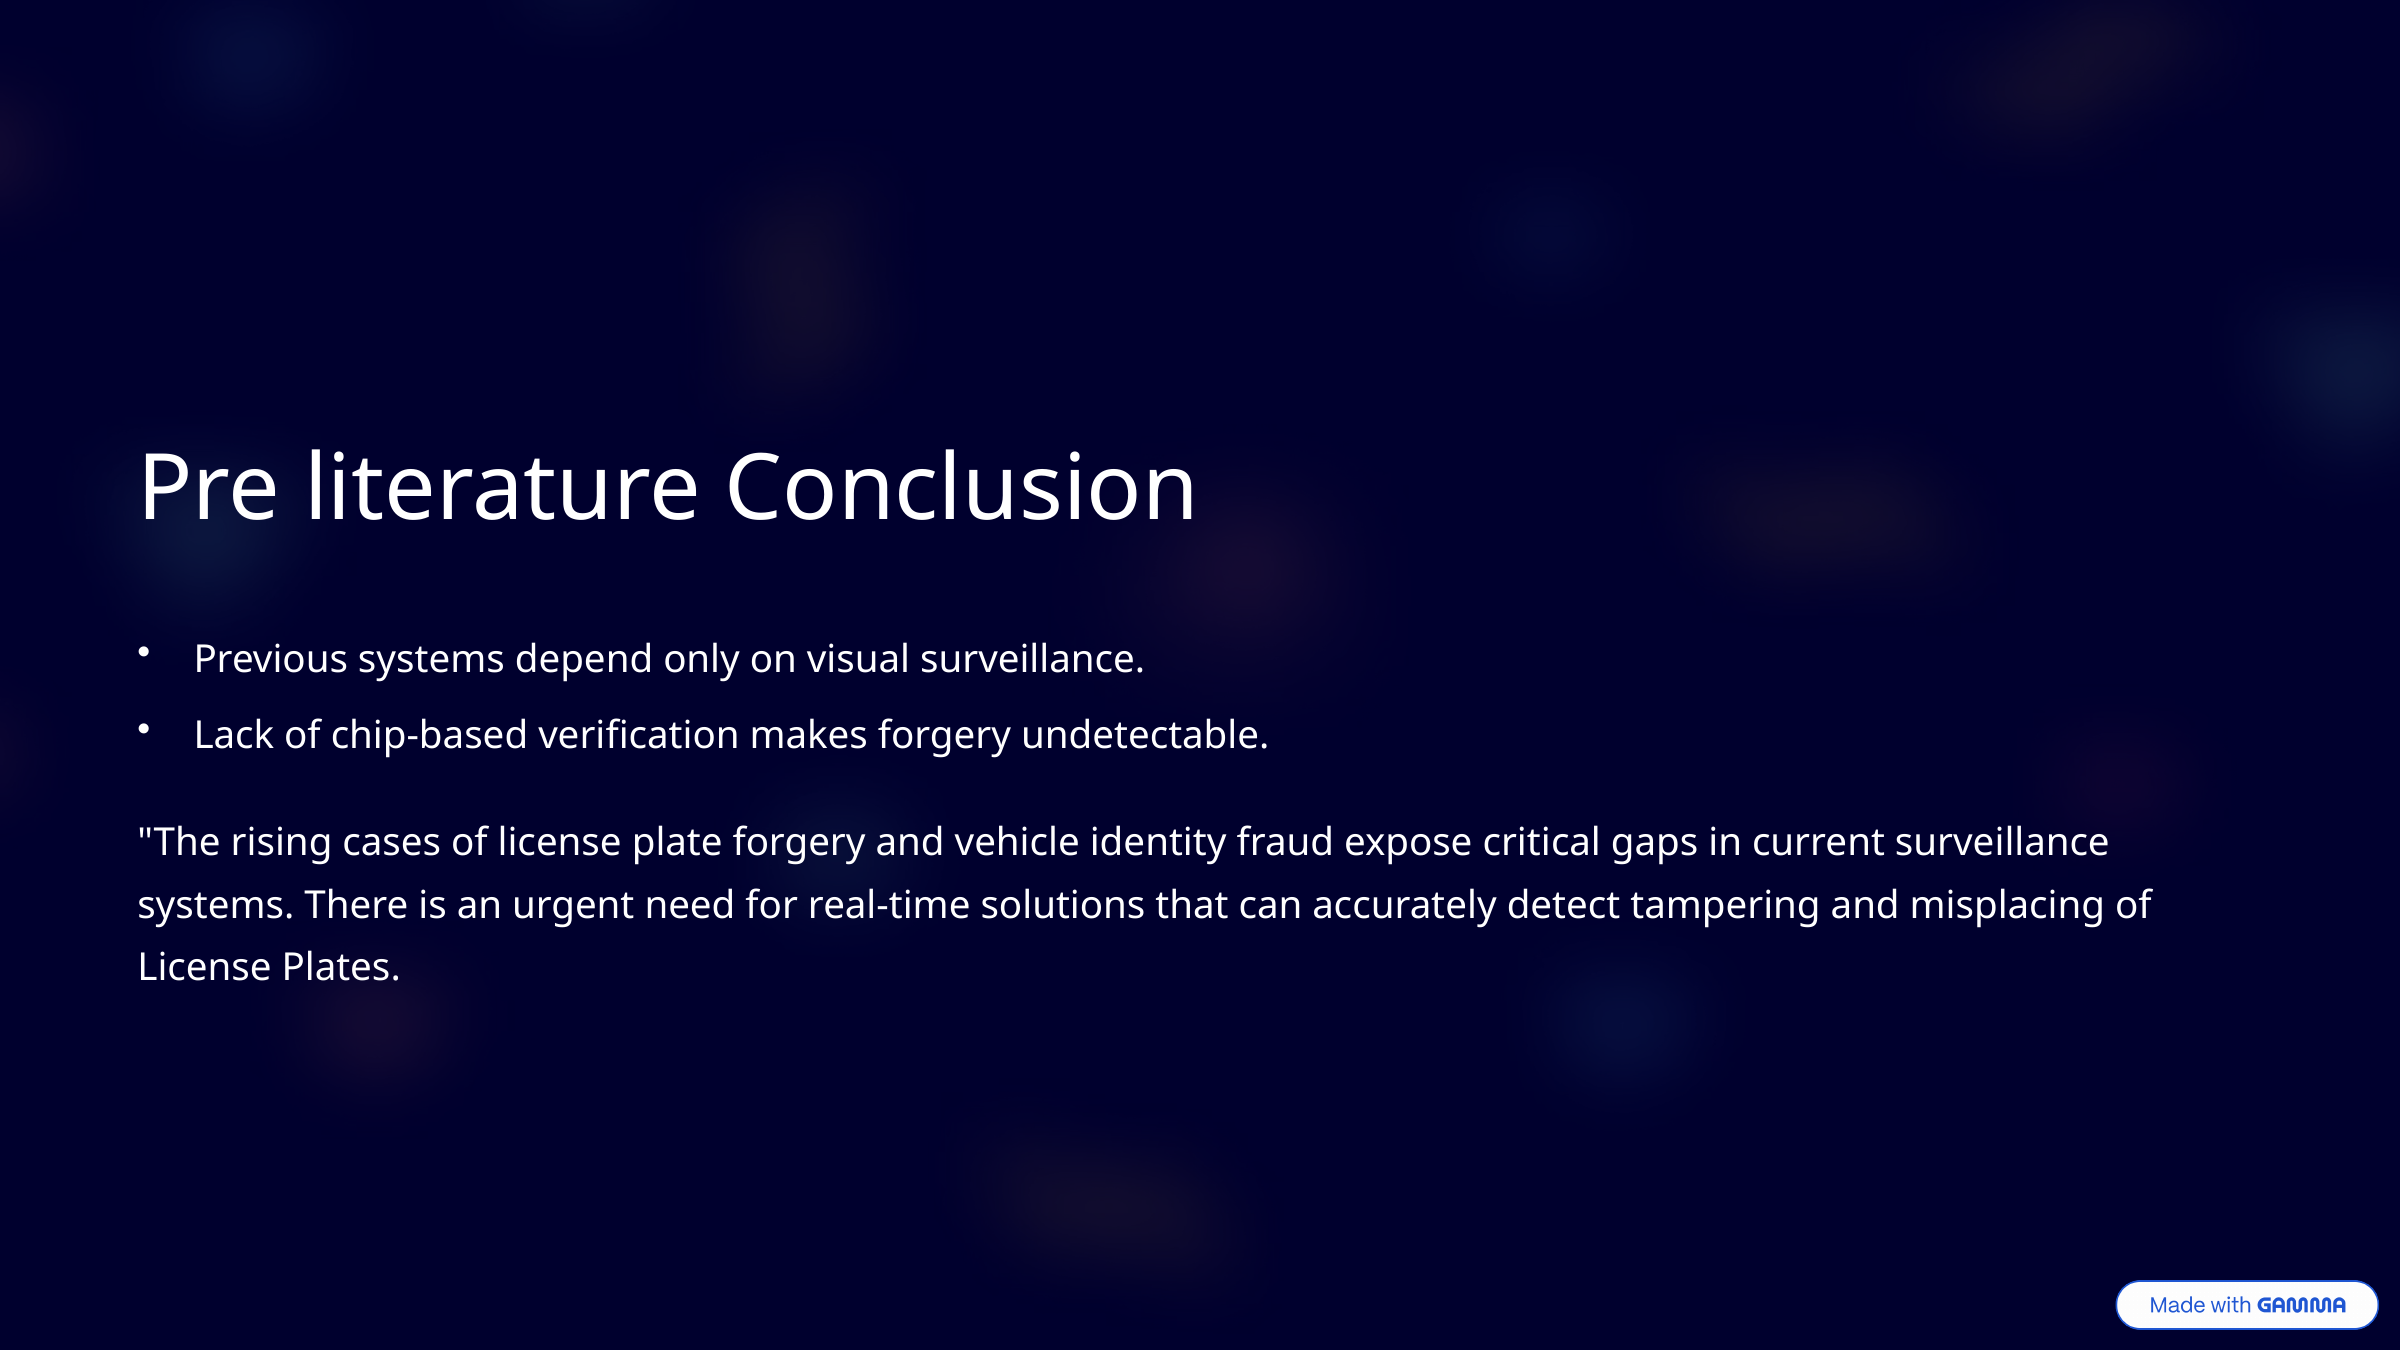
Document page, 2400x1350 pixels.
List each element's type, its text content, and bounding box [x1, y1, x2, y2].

text_box Pre literature Conclusion [137, 423, 1176, 539]
text_box Lack of chip-based verification makes forgery undetectable. [137, 693, 2263, 757]
picture [2106, 1271, 2389, 1339]
text_box Previous systems depend only on visual surveillance. [137, 617, 2263, 681]
text_box "The rising cases of license plate forgery and vehicle identity fraud expose critical gaps in current surveillance systems. There is an urgent need for real-time solutions that can accurately detect tampering and misplacing of License Plates. [137, 800, 2263, 927]
